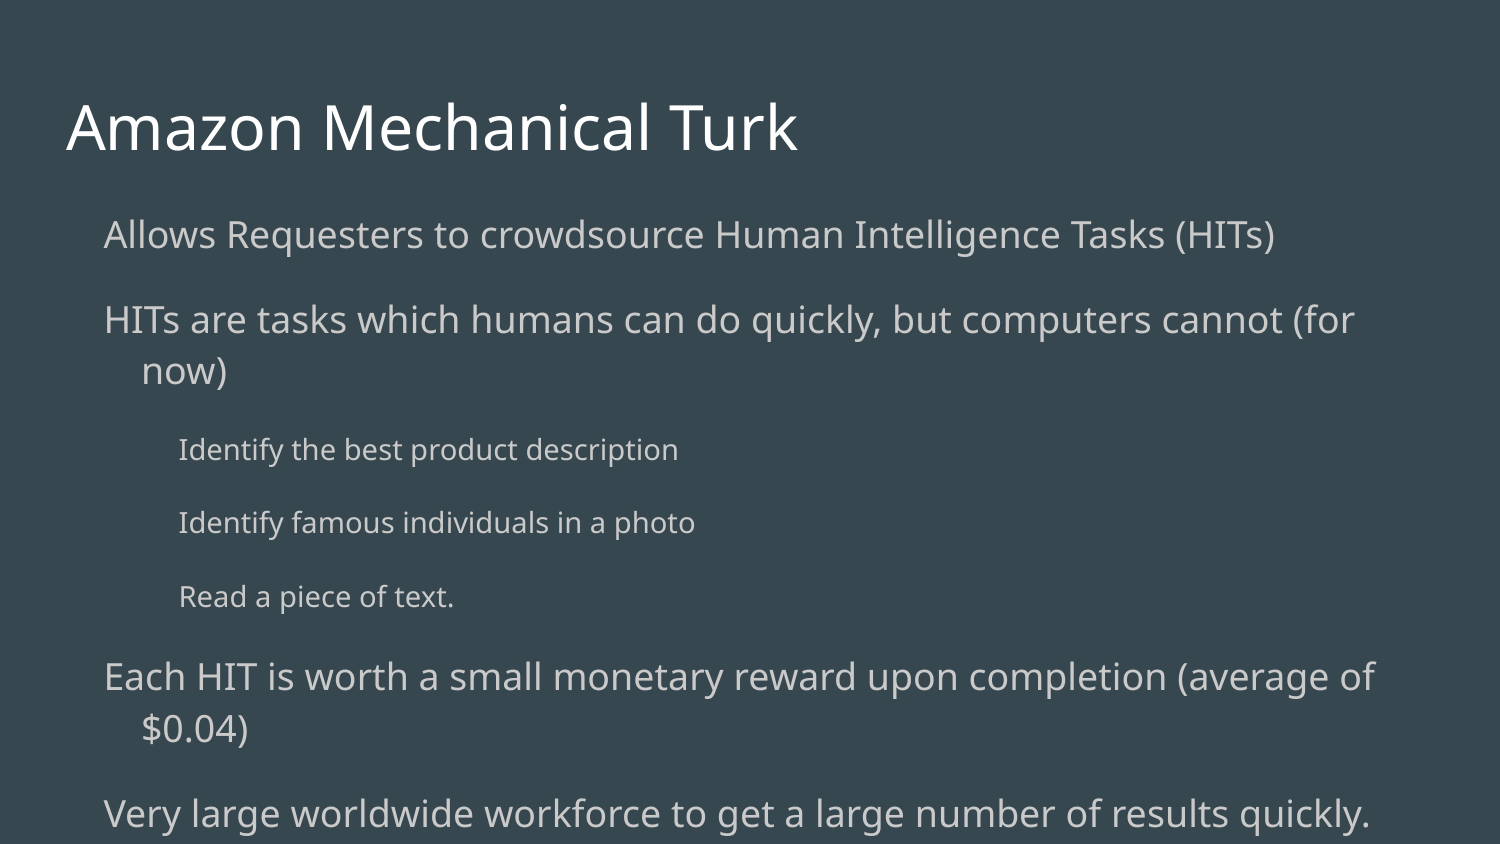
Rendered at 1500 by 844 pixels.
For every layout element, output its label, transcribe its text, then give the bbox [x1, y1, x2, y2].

list Allows Requesters to crowdsource Human Intelligence Tasks (HITs) HITs are tasks which humans can do quickly, but computers cannot (for now) Identify the best product description Identify famous individuals in a photo Read a piece of text. Each HIT is worth a small monetary reward upon completion (average of $0.04) Very large worldwide workforce to get a large number of results quickly. [51, 189, 1449, 750]
title Amazon Mechanical Turk [51, 72, 1449, 167]
